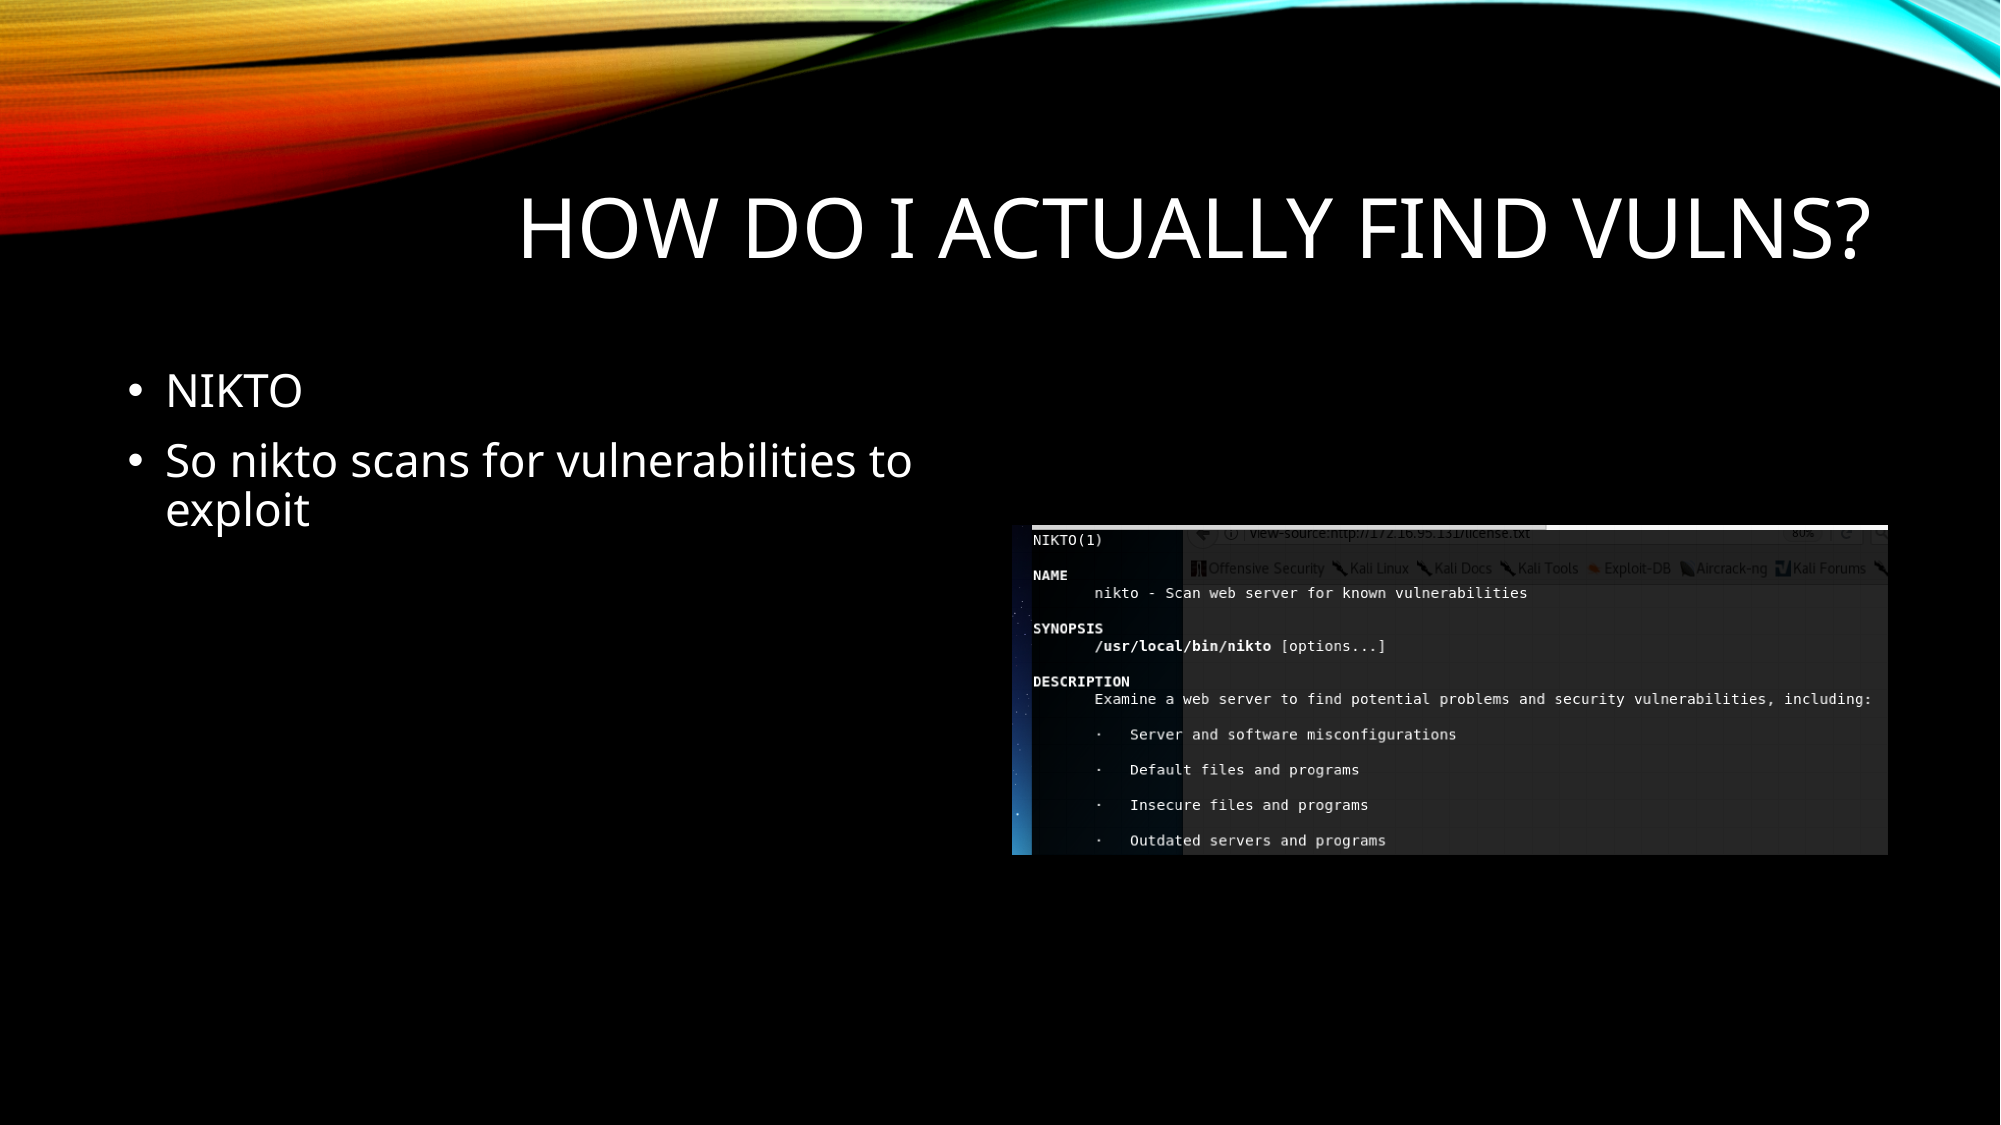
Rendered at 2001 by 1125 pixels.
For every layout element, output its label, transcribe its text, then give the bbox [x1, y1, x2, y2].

title How do I actually find vulns? [474, 125, 1888, 338]
picture [0, 0, 2000, 237]
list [1012, 524, 1888, 855]
list NIKTO So nikto scans for vulnerabilities to exploit [112, 360, 988, 1021]
